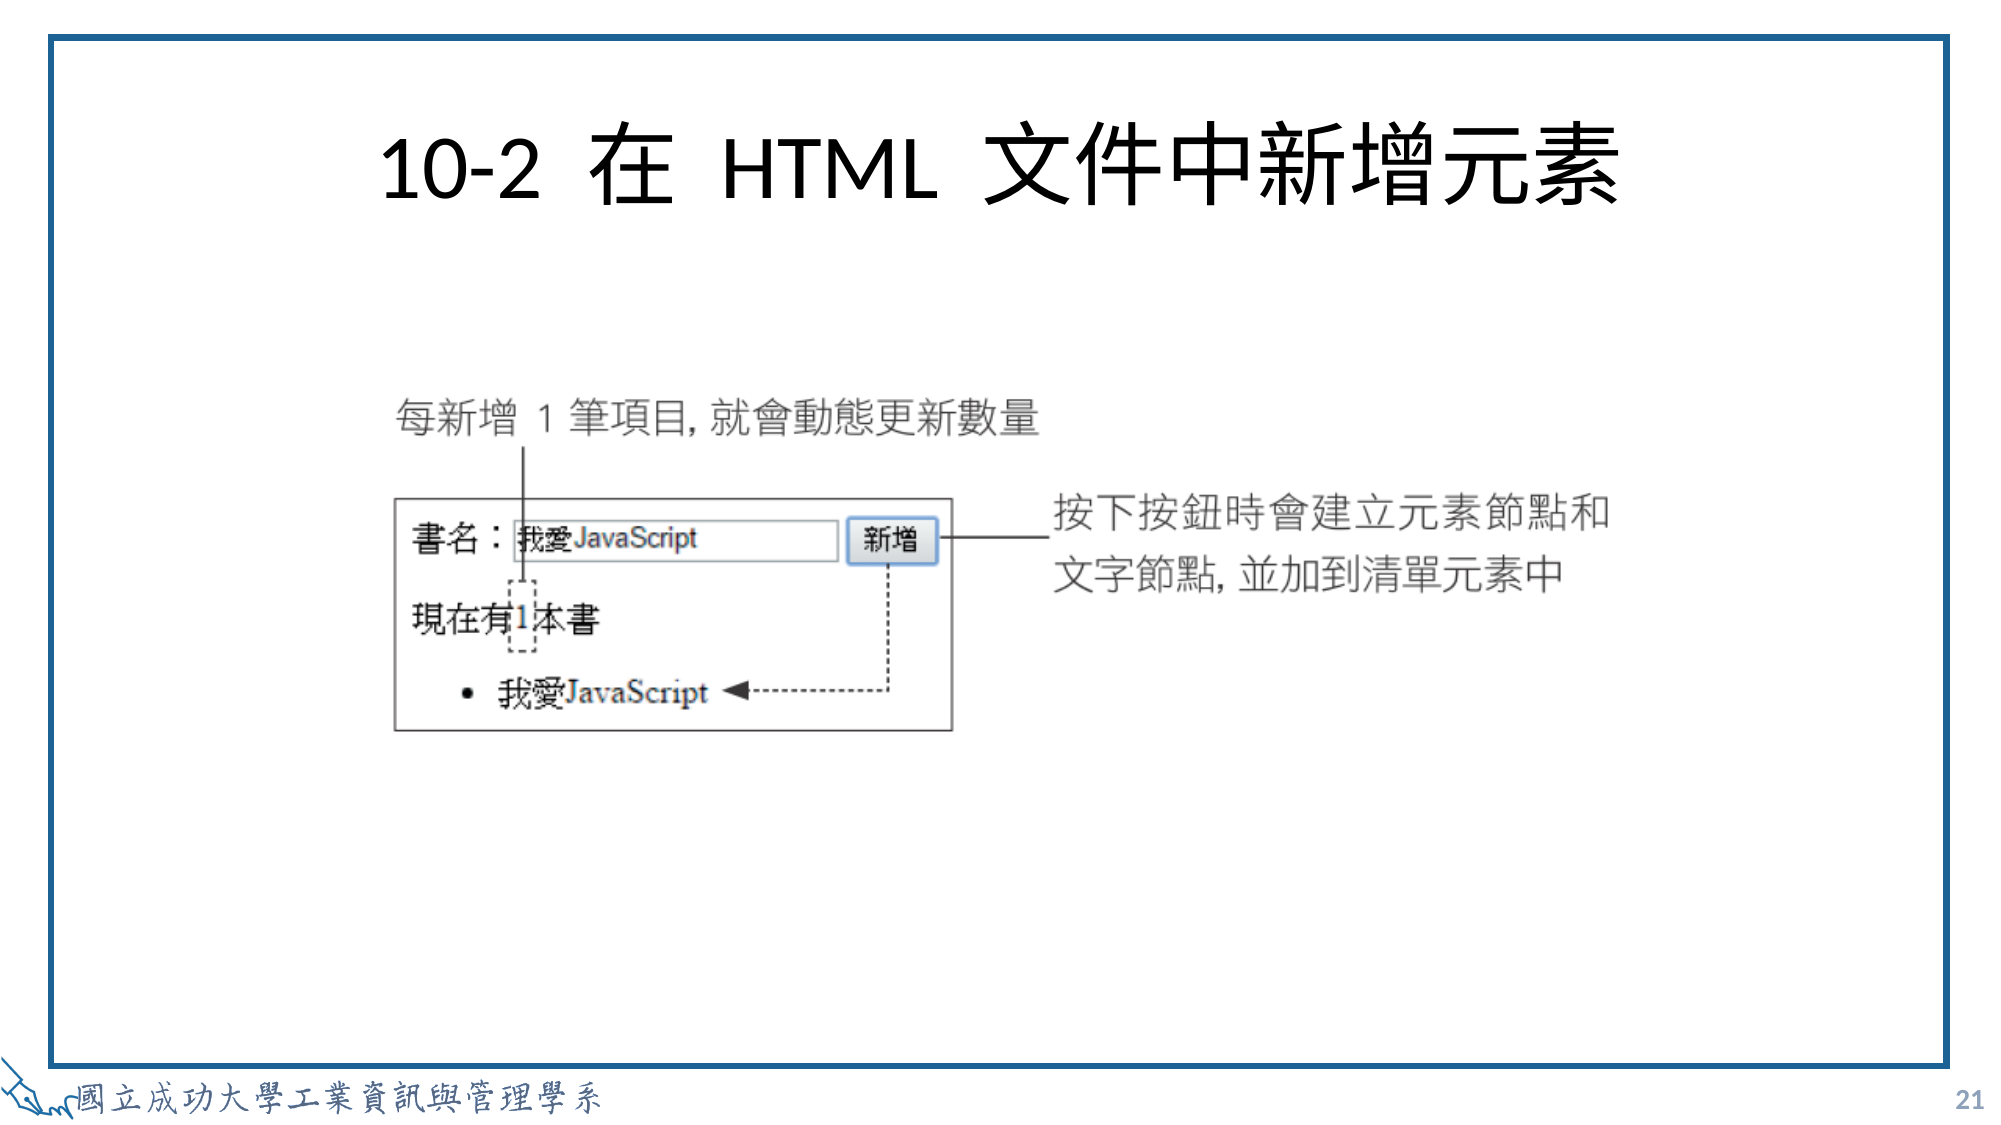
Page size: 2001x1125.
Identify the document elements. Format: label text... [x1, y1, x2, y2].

slide_number 21 [1550, 1067, 2000, 1125]
picture [0, 1049, 80, 1125]
picture [386, 387, 1614, 738]
title 10-2 在 HTML 文件中新增元素 [137, 59, 1863, 278]
